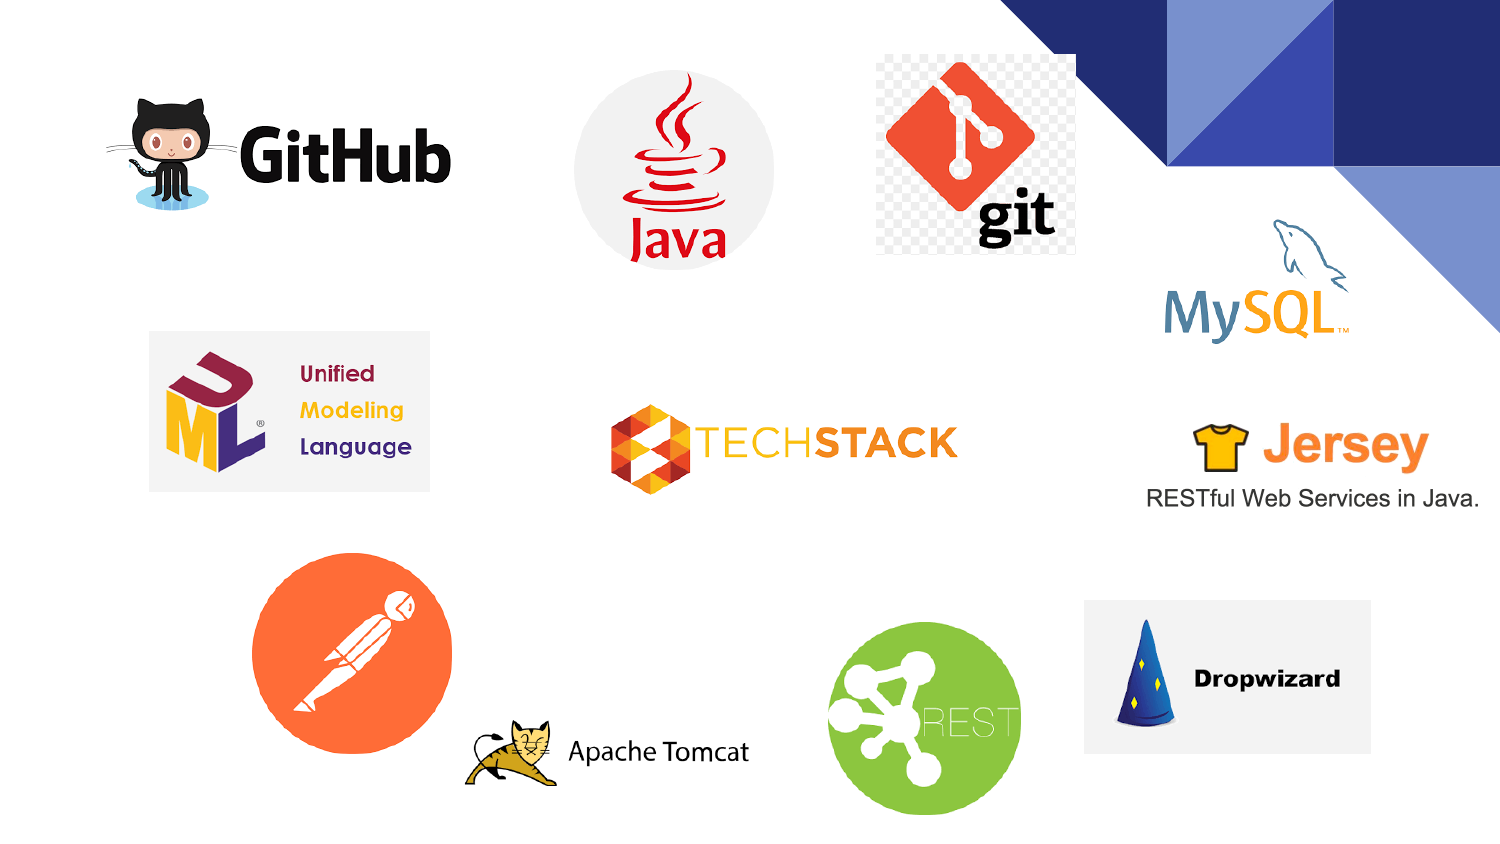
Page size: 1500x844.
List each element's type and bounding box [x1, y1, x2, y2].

picture [103, 96, 452, 213]
picture [251, 553, 452, 754]
picture [828, 622, 1022, 815]
picture [149, 331, 430, 493]
picture [1084, 600, 1372, 754]
picture [573, 70, 774, 271]
picture [462, 720, 750, 787]
picture [605, 394, 964, 500]
picture [1145, 211, 1364, 349]
picture [875, 54, 1076, 255]
picture [1125, 377, 1495, 563]
